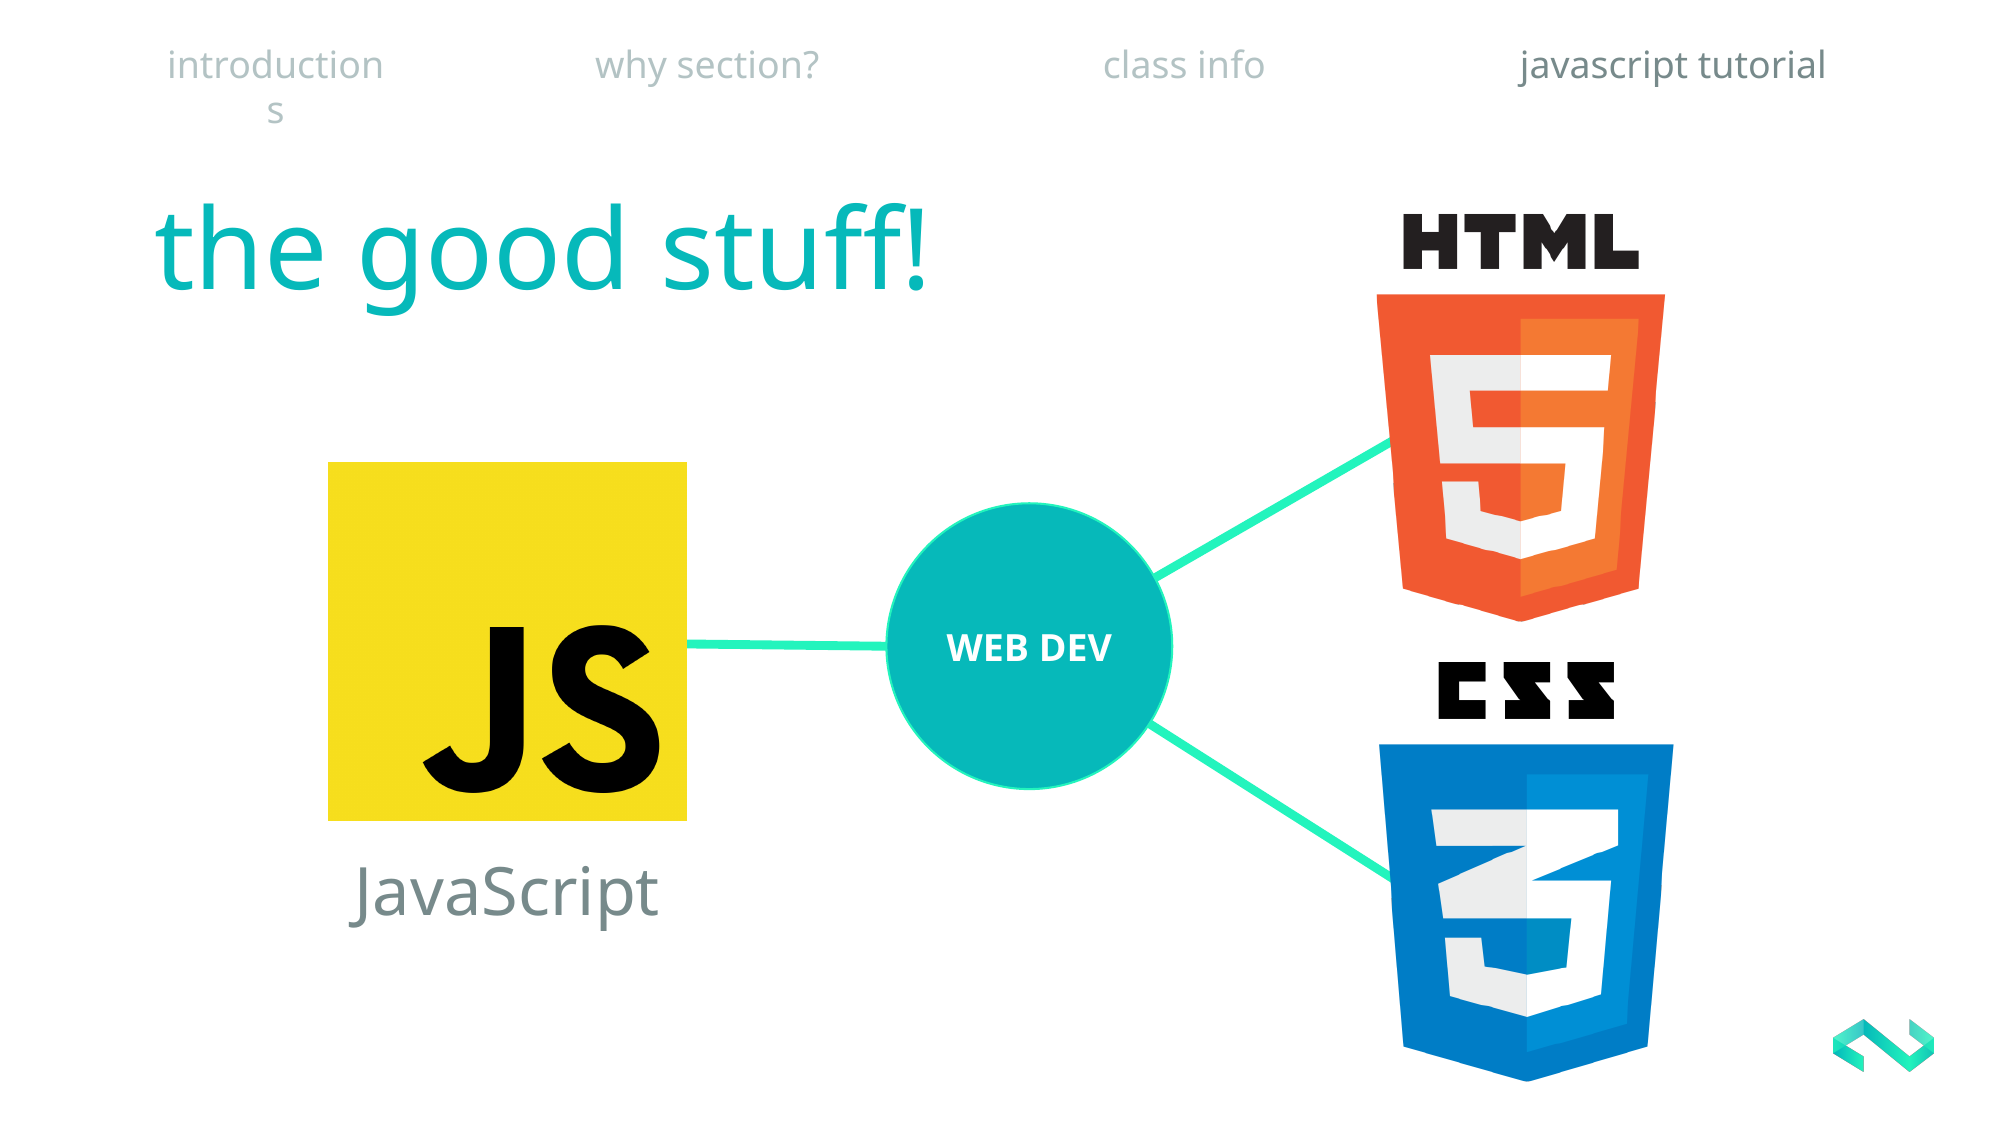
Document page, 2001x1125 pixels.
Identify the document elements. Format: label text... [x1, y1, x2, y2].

picture [1368, 661, 1678, 1082]
text_box introductions [143, 34, 408, 139]
picture [1833, 1019, 1934, 1072]
text_box WEB DEV [885, 502, 1174, 791]
text_box javascript tutorial [1490, 34, 1857, 94]
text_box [1126, 709, 1368, 881]
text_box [687, 642, 887, 647]
picture [328, 462, 687, 821]
text_box JavaScript [328, 840, 687, 936]
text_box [1150, 374, 1376, 581]
picture [1376, 213, 1686, 622]
text_box why section? [575, 34, 840, 94]
text_box the good stuff! [139, 169, 1717, 320]
text_box class info [1052, 34, 1317, 94]
